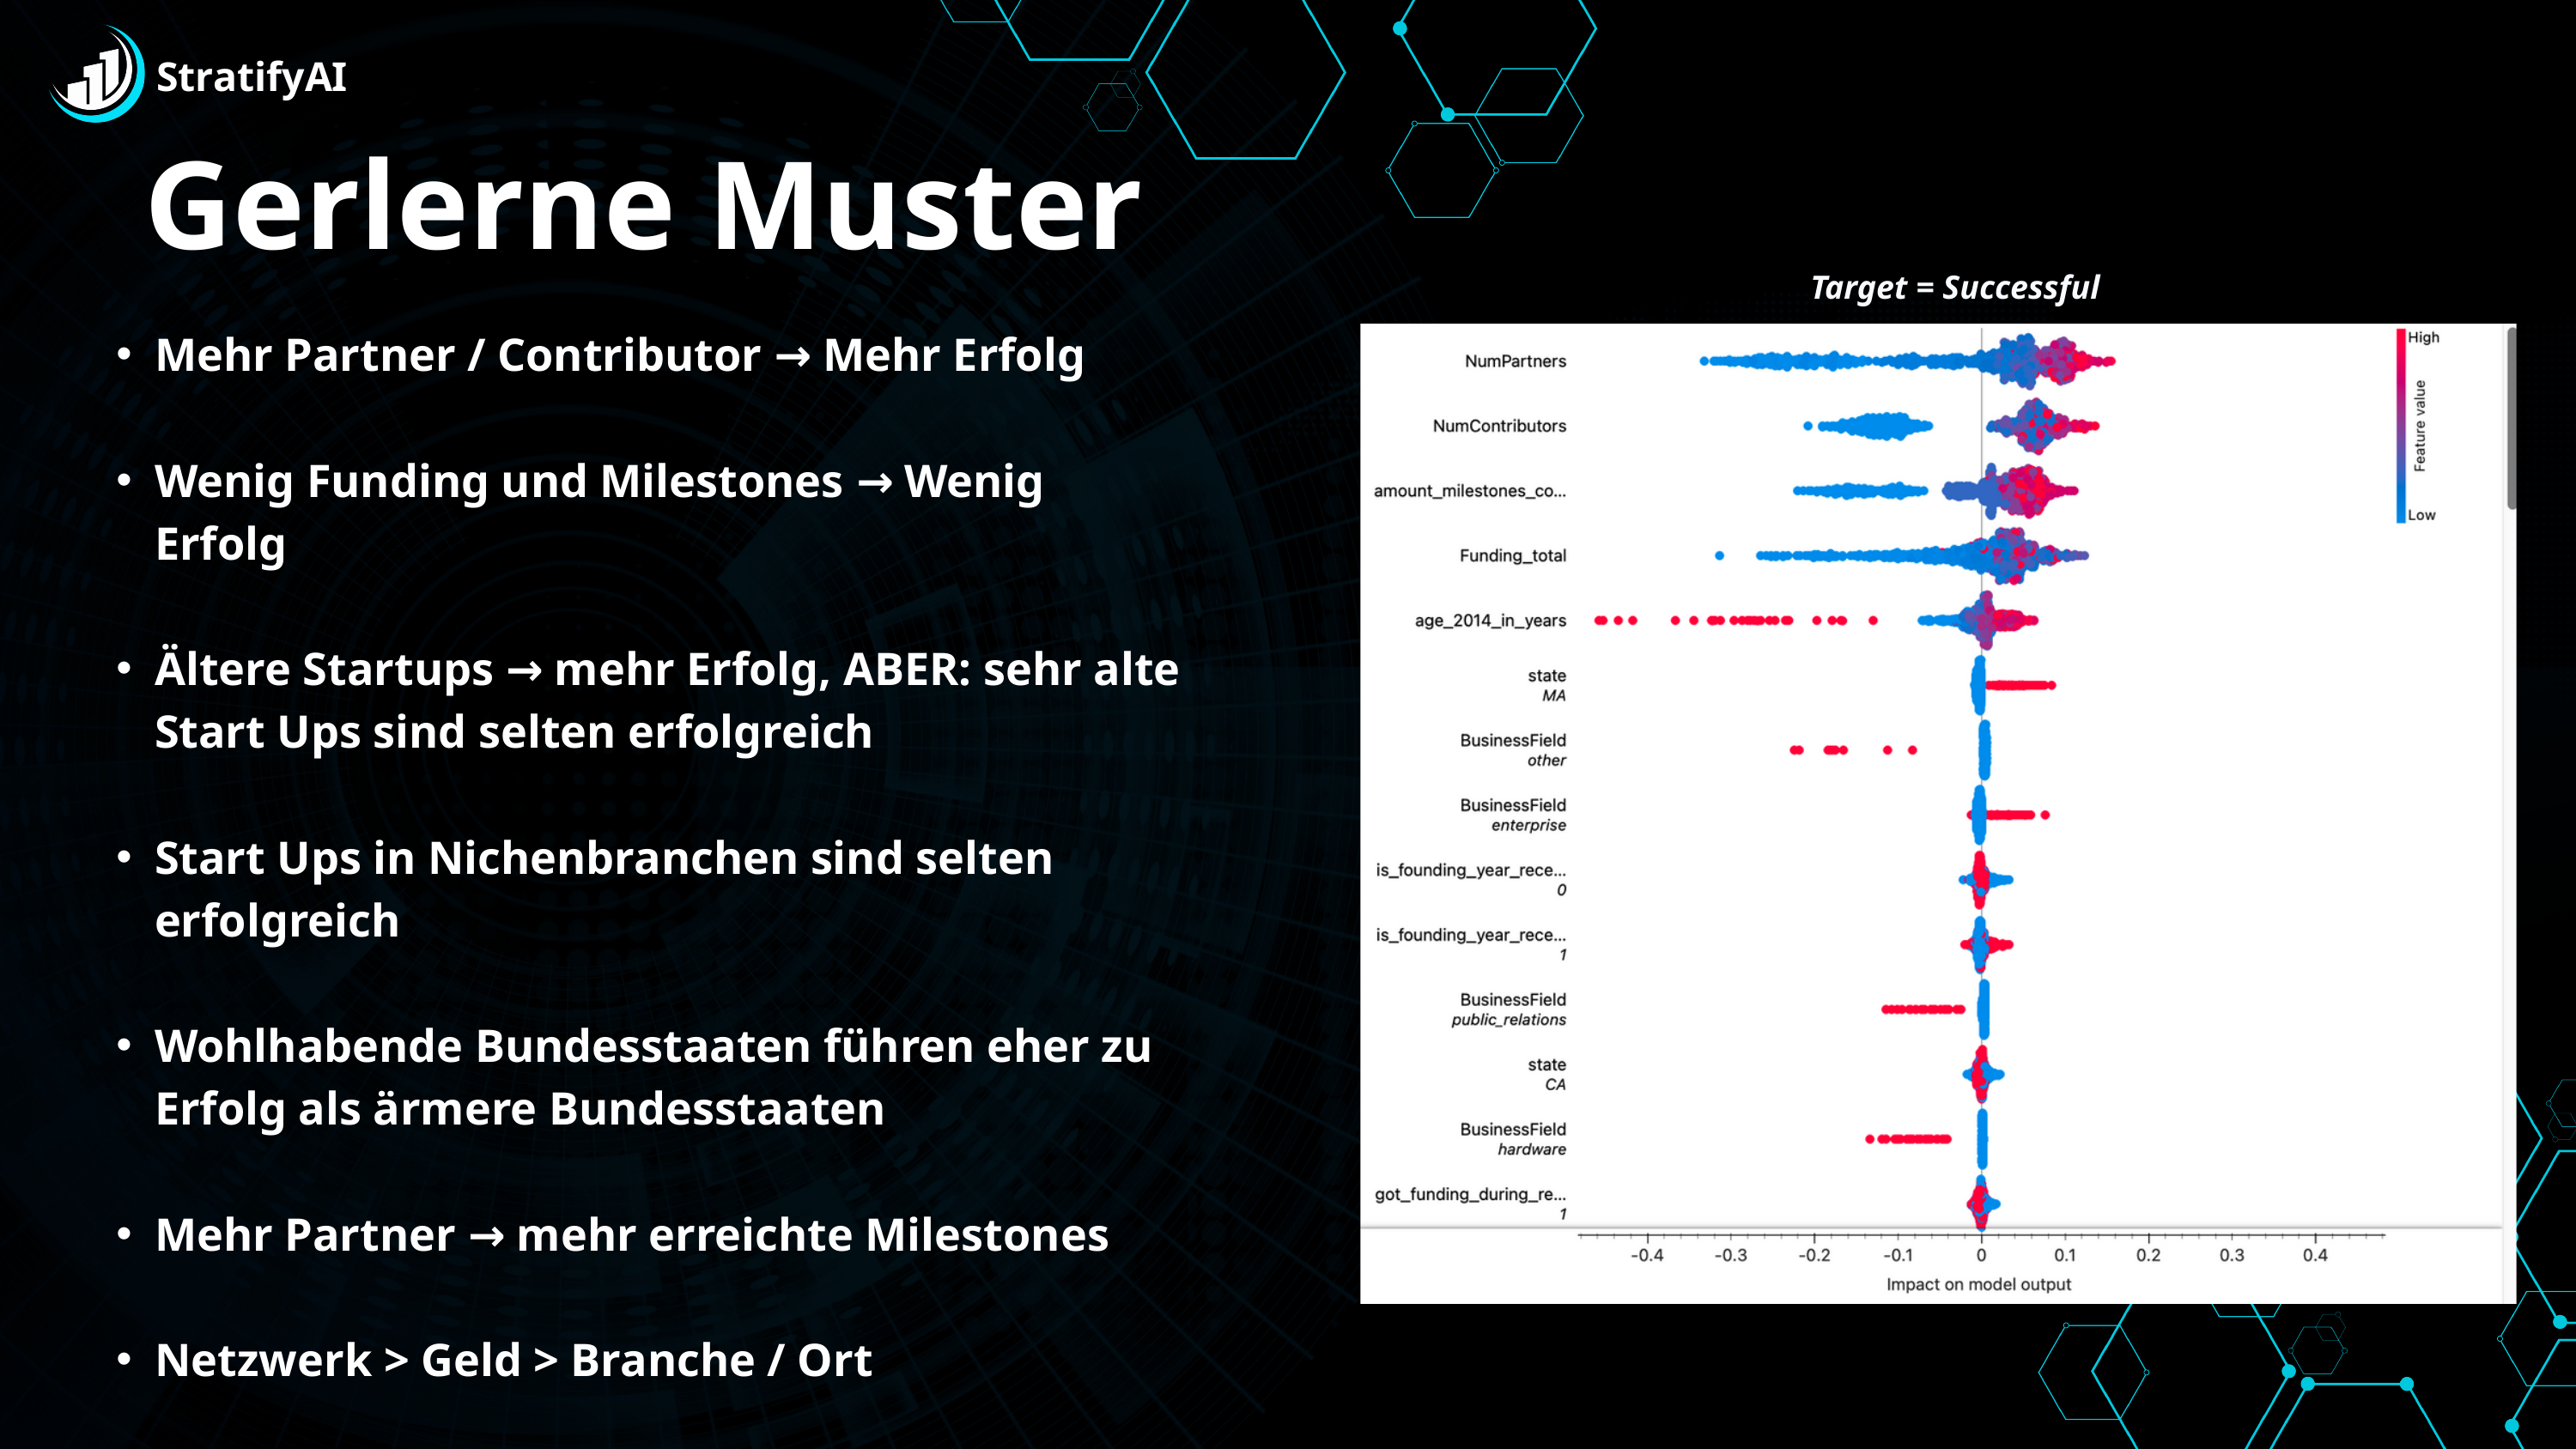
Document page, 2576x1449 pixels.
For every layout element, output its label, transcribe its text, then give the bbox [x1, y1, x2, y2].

text_box [0, 0, 2576, 1449]
text_box [1360, 324, 2517, 1304]
text_box Mehr Partner / Contributor → Mehr Erfolg Wenig Funding und Milestones → Wenig Erfolg Ältere Startups → mehr Erfolg, ABER: sehr alte Start Ups sind selten erfolgreich Start Ups in Nichenbranchen sind selten erfolgreich Wohlhabende Bundesstaaten führen eher zu Erfolg als ärmere Bundesstaaten Mehr Partner → mehr erreichte Milestones Netzwerk > Geld > Branche / Ort [78, 318, 1189, 1385]
text_box [2038, 992, 2576, 1449]
text_box Gerlerne Muster [144, 103, 1288, 274]
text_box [48, 23, 534, 123]
text_box Target = Successful [1774, 264, 2136, 306]
text_box [926, 0, 1650, 218]
